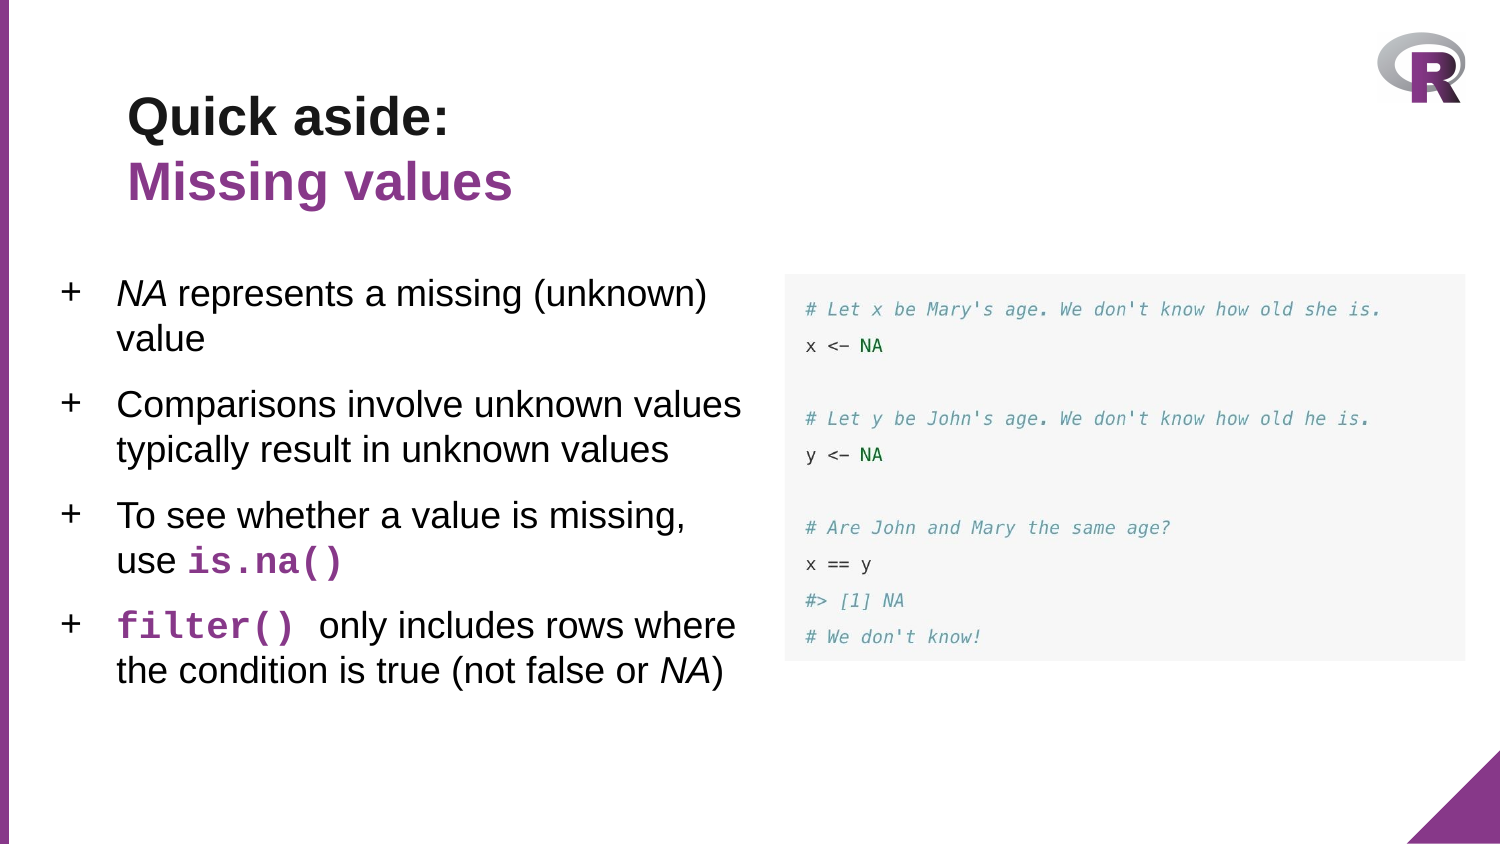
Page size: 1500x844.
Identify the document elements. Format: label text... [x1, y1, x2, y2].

text_box [1377, 32, 1466, 103]
title Quick aside: Missing values [125, 79, 630, 214]
text_box [784, 274, 1466, 661]
text_box NA represents a missing (unknown) value Comparisons involve unknown values typically result in unknown values To see whether a value is missing, use is.na() filter() only includes rows where the condition is true (not false or NA) [41, 260, 748, 789]
